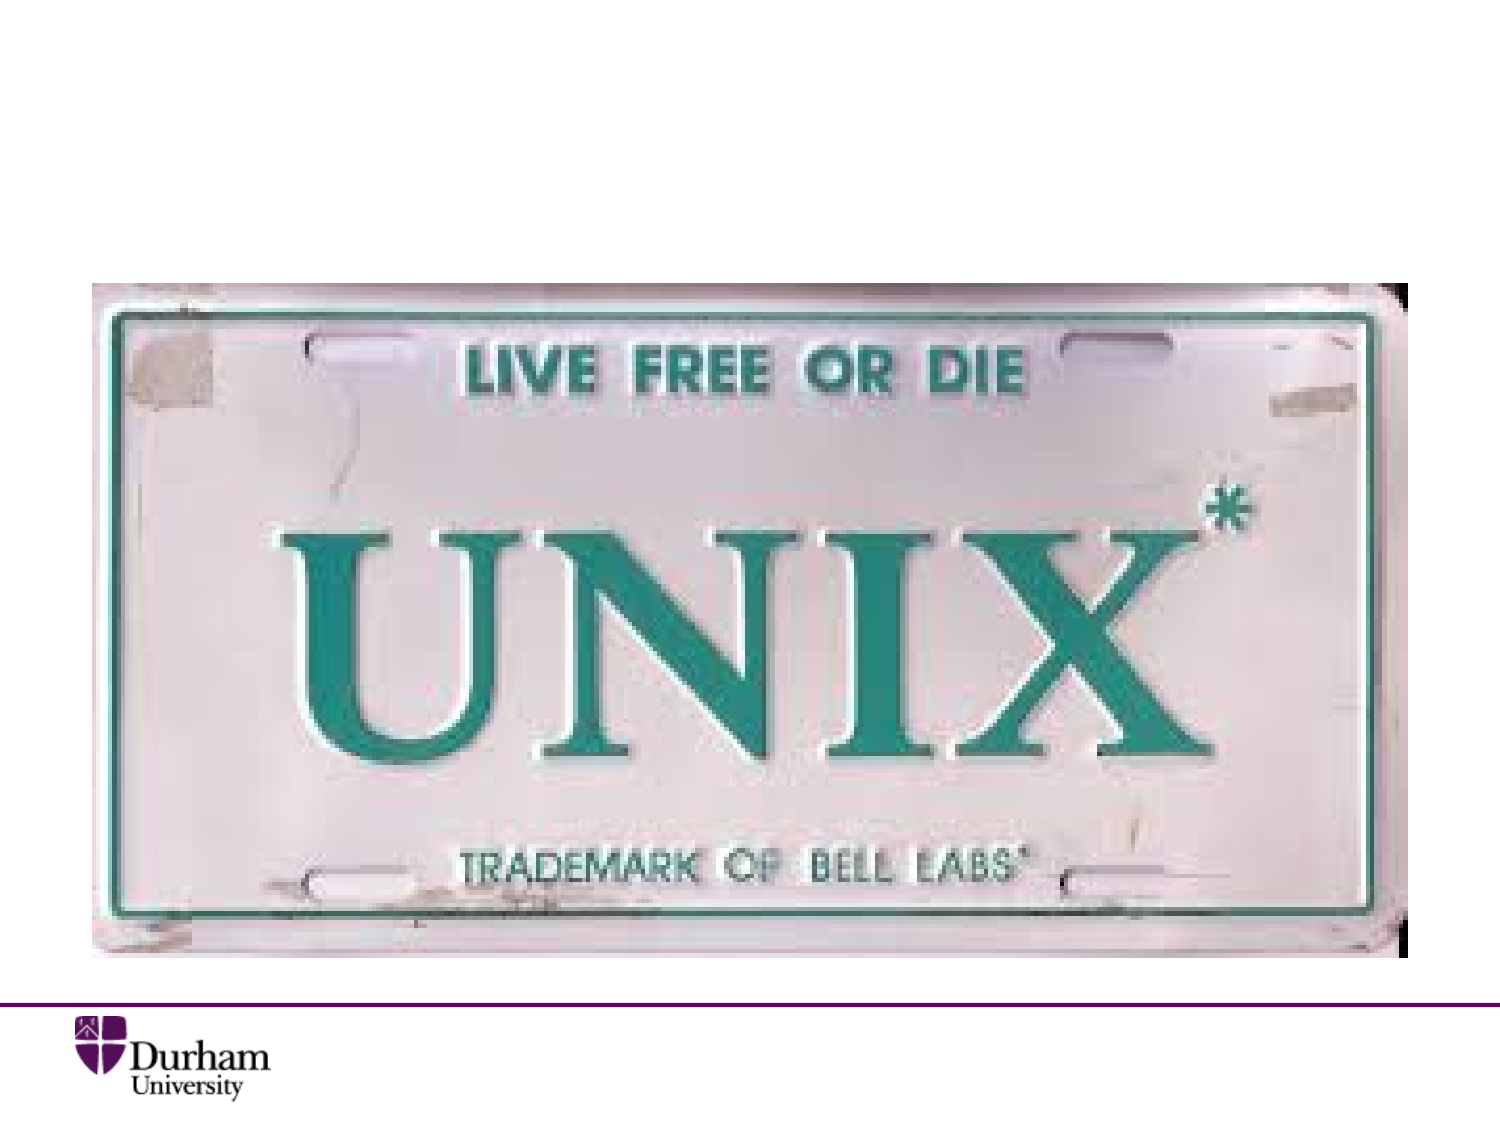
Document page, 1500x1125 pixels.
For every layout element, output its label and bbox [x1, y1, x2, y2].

list [91, 282, 1409, 959]
picture [75, 1016, 271, 1102]
